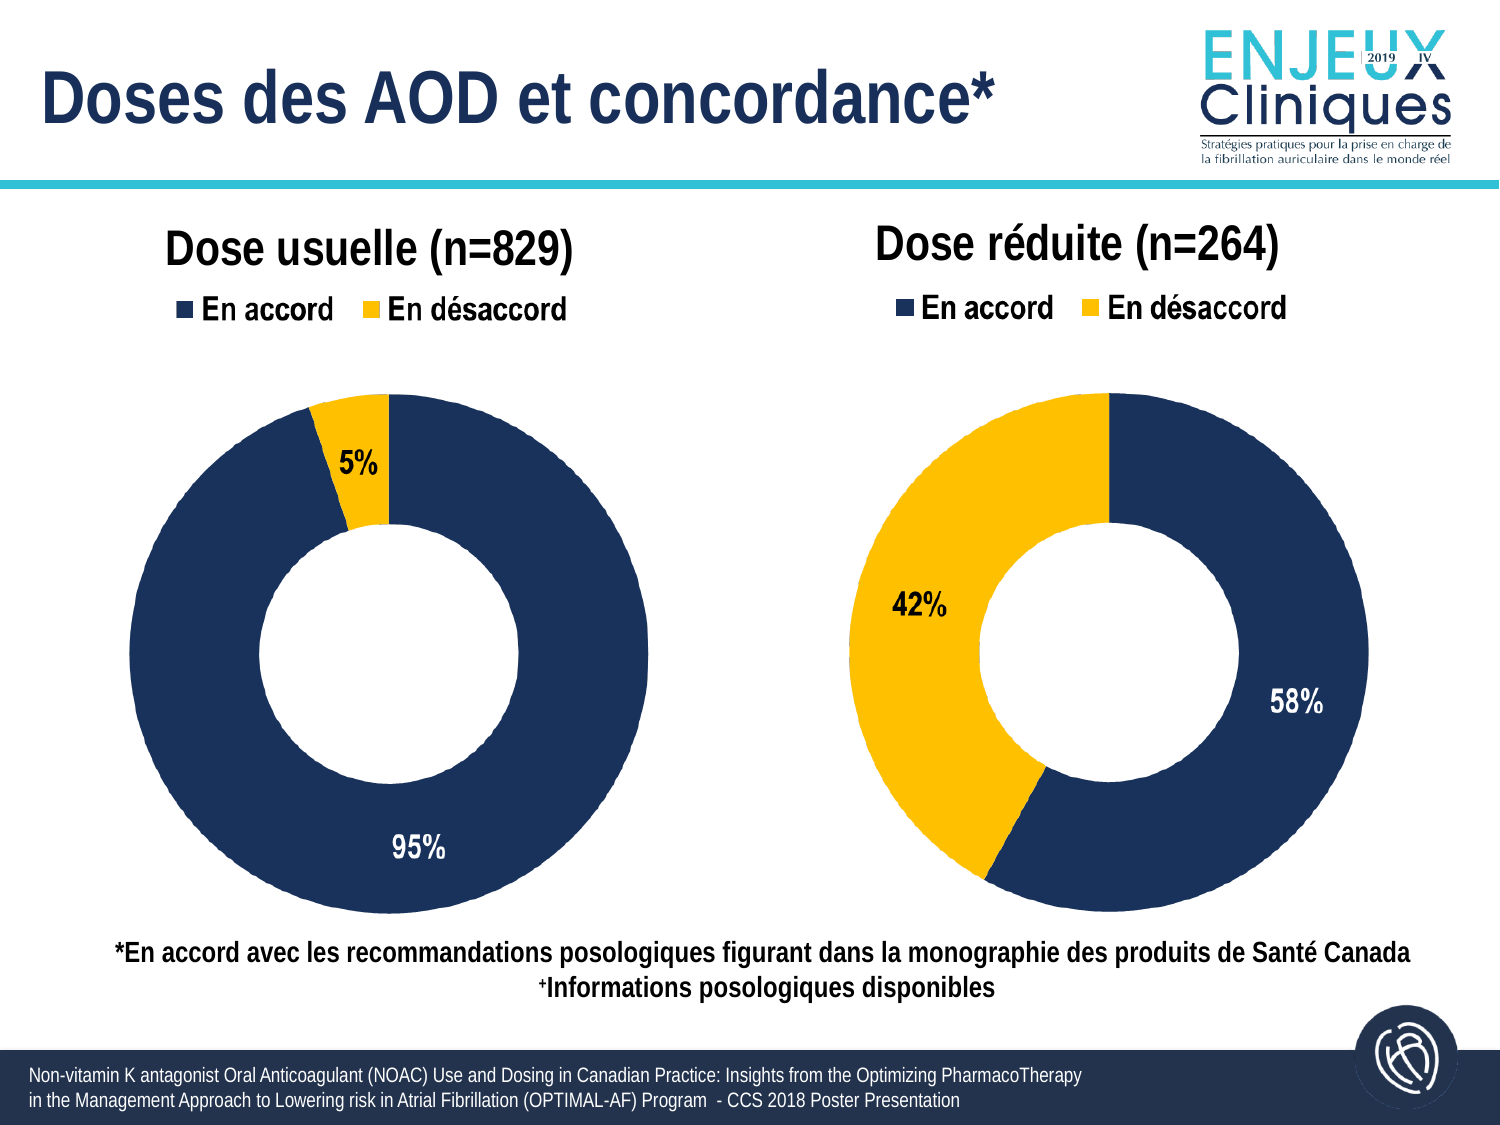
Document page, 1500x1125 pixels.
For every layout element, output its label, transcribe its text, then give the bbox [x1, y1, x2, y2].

text_box Doses des AOD et concordance* [26, 40, 1078, 146]
picture [1194, 22, 1455, 172]
text_box [0, 1049, 1500, 1125]
text_box *En accord avec les recommandations posologiques figurant dans la monographie des produits de Santé Canada +Informations posologiques disponibles [90, 982, 1444, 1011]
text_box Non-vitamin K antagonist Oral Anticoagulant (NOAC) Use and Dosing in Canadian Practice: Insights from the Optimizing PharmacoTherapy in the Management Approach to Lowering risk in Atrial Fibrillation (OPTIMAL-AF) Program - CCS 2018 Poster Presentation [14, 1054, 1109, 1119]
text_box Dose usuelle (n=829) [125, 208, 615, 270]
text_box Dose réduite (n=264) [833, 202, 1323, 270]
picture [1345, 998, 1464, 1116]
picture [0, 271, 1500, 973]
